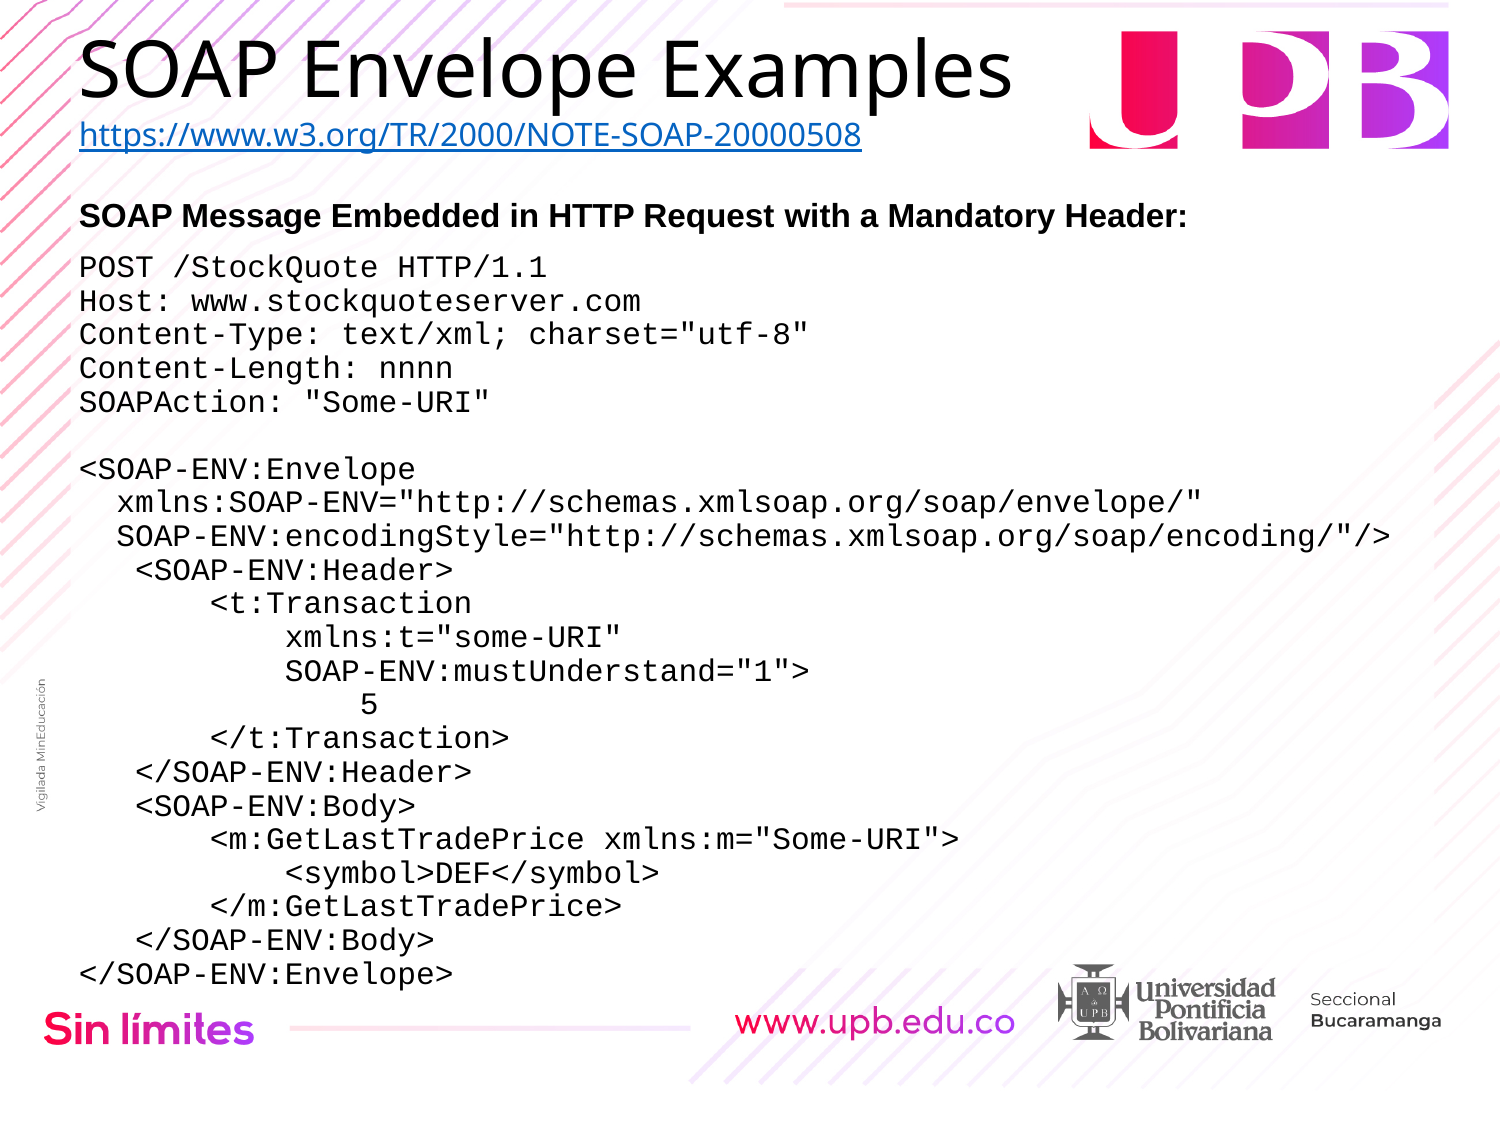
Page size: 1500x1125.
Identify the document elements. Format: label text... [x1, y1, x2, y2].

text_box POST /StockQuote HTTP/1.1 Host: www.stockquoteserver.com Content-Type: text/xml; charset="utf-8" Content-Length: nnnn SOAPAction: "Some-URI" <SOAP-ENV:Envelope xmlns:SOAP-ENV="http://schemas.xmlsoap.org/soap/envelope/" SOAP-ENV:encodingStyle="http://schemas.xmlsoap.org/soap/encoding/"/> <SOAP-ENV:Header> <t:Transaction xmlns:t="some-URI" SOAP-ENV:mustUnderstand="1"> 5 </t:Transaction> </SOAP-ENV:Header> <SOAP-ENV:Body> <m:GetLastTradePrice xmlns:m="Some-URI"> <symbol>DEF</symbol> </m:GetLastTradePrice> </SOAP-ENV:Body> </SOAP-ENV:Envelope> [63, 242, 1437, 1002]
picture [0, 0, 1500, 1091]
title SOAP Envelope Examples https://www.w3.org/TR/2000/NOTE-SOAP-20000508 [63, 0, 1089, 191]
list SOAP Message Embedded in HTTP Request with a Mandatory Header: [63, 191, 1437, 242]
